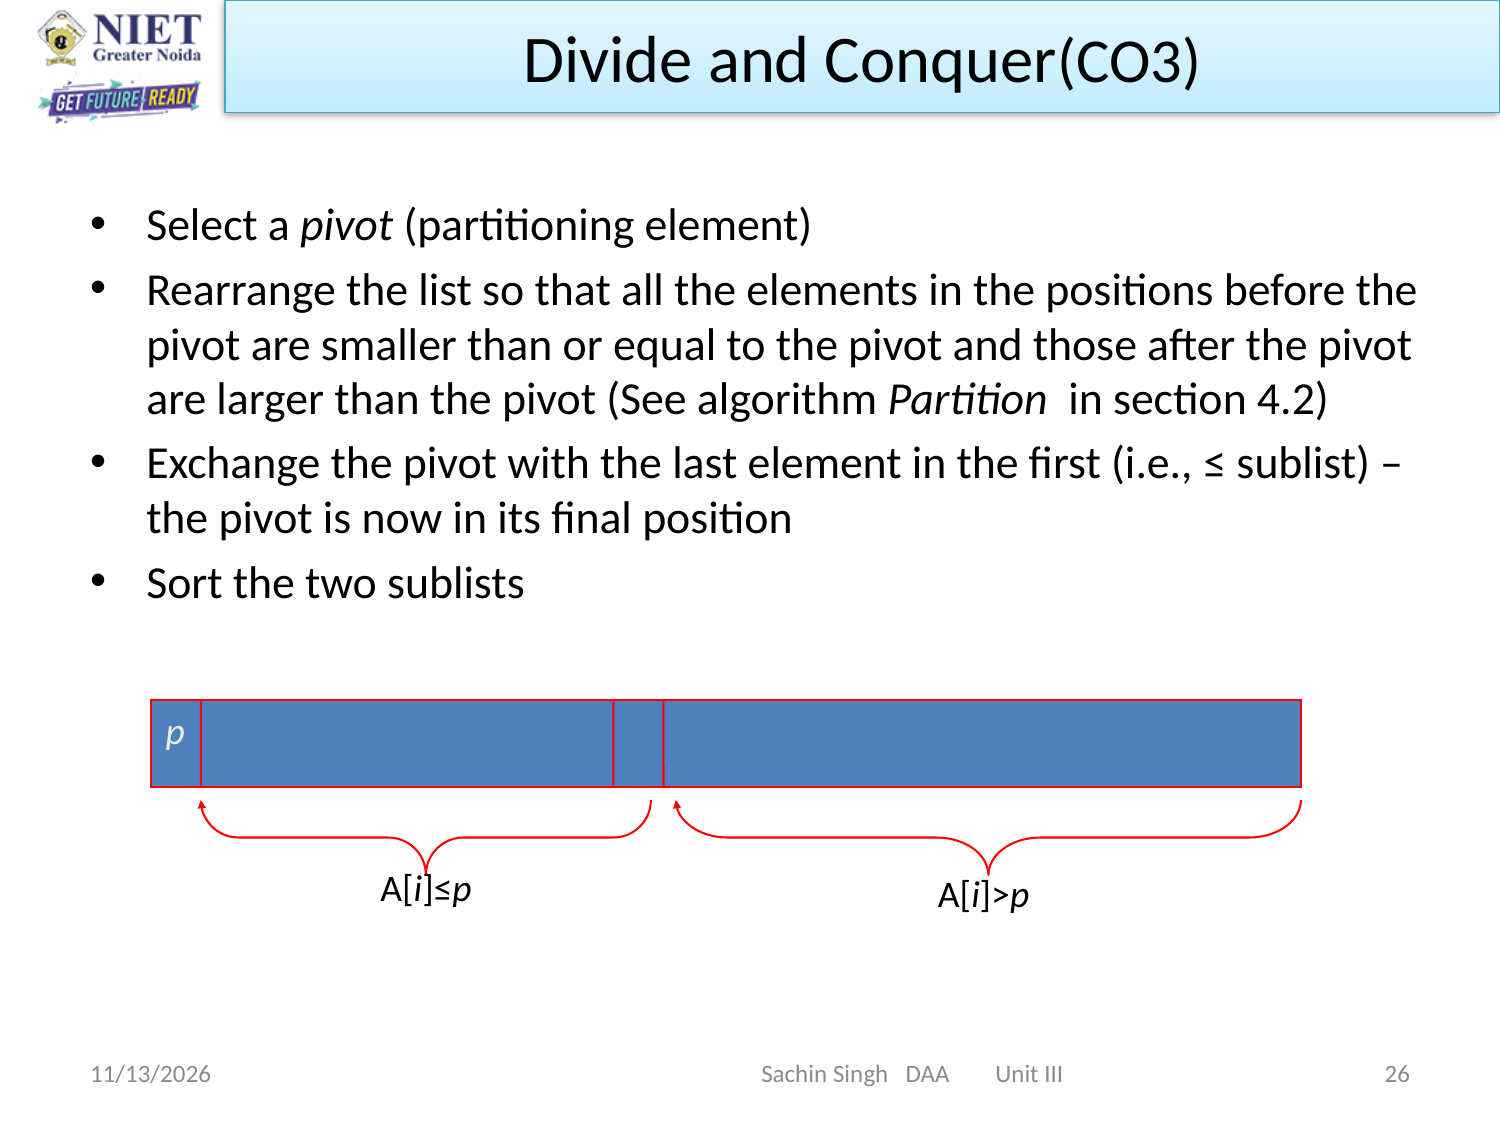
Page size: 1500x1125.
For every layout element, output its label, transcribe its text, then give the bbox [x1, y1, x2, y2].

footer Sachin Singh DAA Unit III [512, 1042, 1313, 1103]
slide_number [75, 1042, 425, 1103]
list Select a pivot (partitioning element) Rearrange the list so that all the elements in the positions before the pivot are smaller than or equal to the pivot and those after the pivot are larger than the pivot (See algorithm Partition in section 4.2) Exchange the pivot with the last element in the first (i.e., ≤ sublist) – the pivot is now in its final position Sort the two sublists [75, 187, 1475, 993]
text_box Divide and Conquer(CO3) [238, 0, 1500, 113]
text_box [150, 699, 1302, 938]
picture [0, 0, 238, 135]
slide_number 26 [1313, 1042, 1425, 1103]
